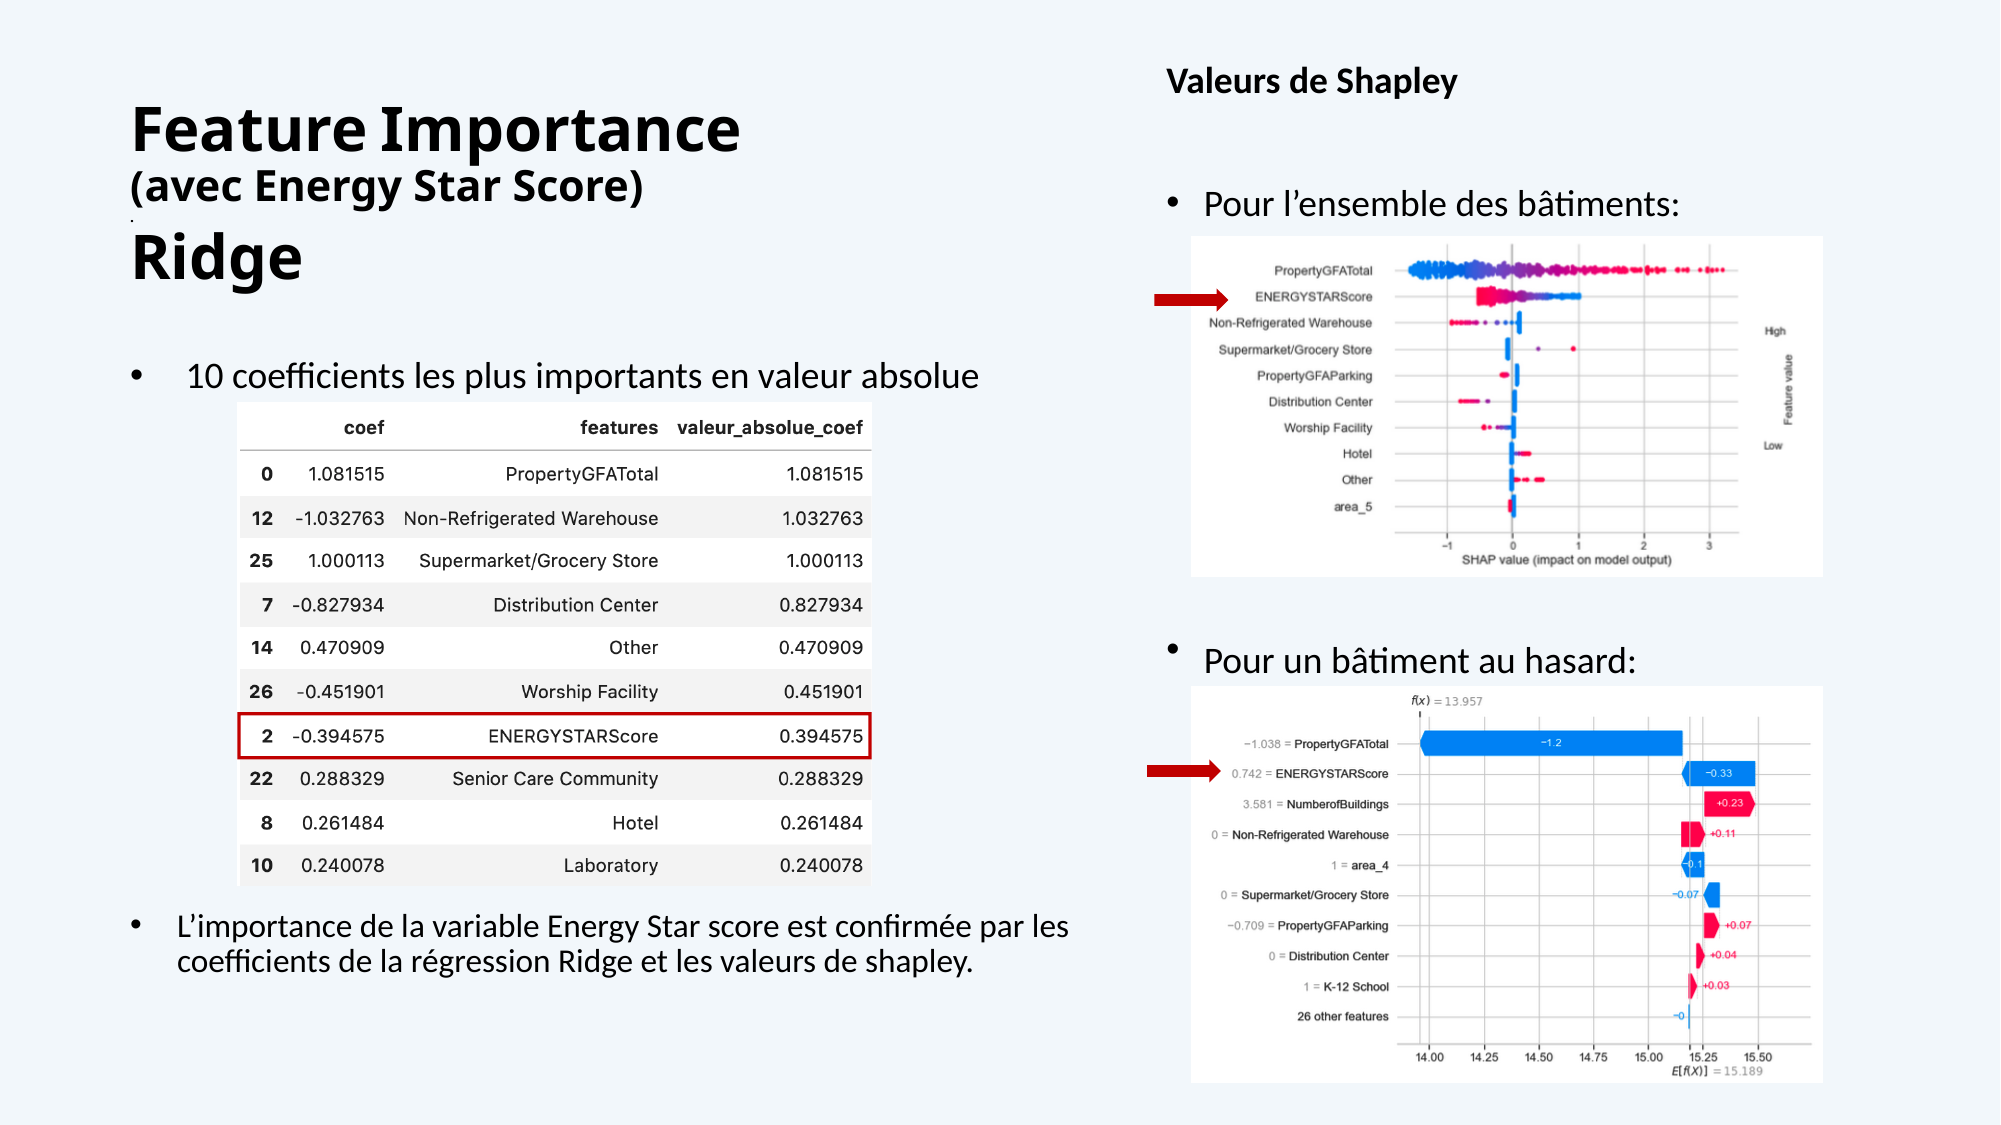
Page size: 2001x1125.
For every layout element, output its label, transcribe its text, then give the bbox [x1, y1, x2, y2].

list Valeurs de Shapley Pour l’ensemble des bâtiments: Pour un bâtiment au hasard: [1151, 53, 1863, 1100]
title Feature Importance (avec Energy Star Score) . Ridge [115, 53, 783, 300]
picture [237, 402, 872, 886]
picture [1191, 686, 1823, 1083]
list 10 coefficients les plus importants en valeur absolue L’importance de la variable Energy Star score est confirmée par les coefficients de la régression Ridge et les valeurs de shapley. [115, 349, 1107, 1063]
picture [1191, 236, 1823, 577]
text_box [1145, 764, 1191, 778]
text_box [1153, 293, 1191, 307]
